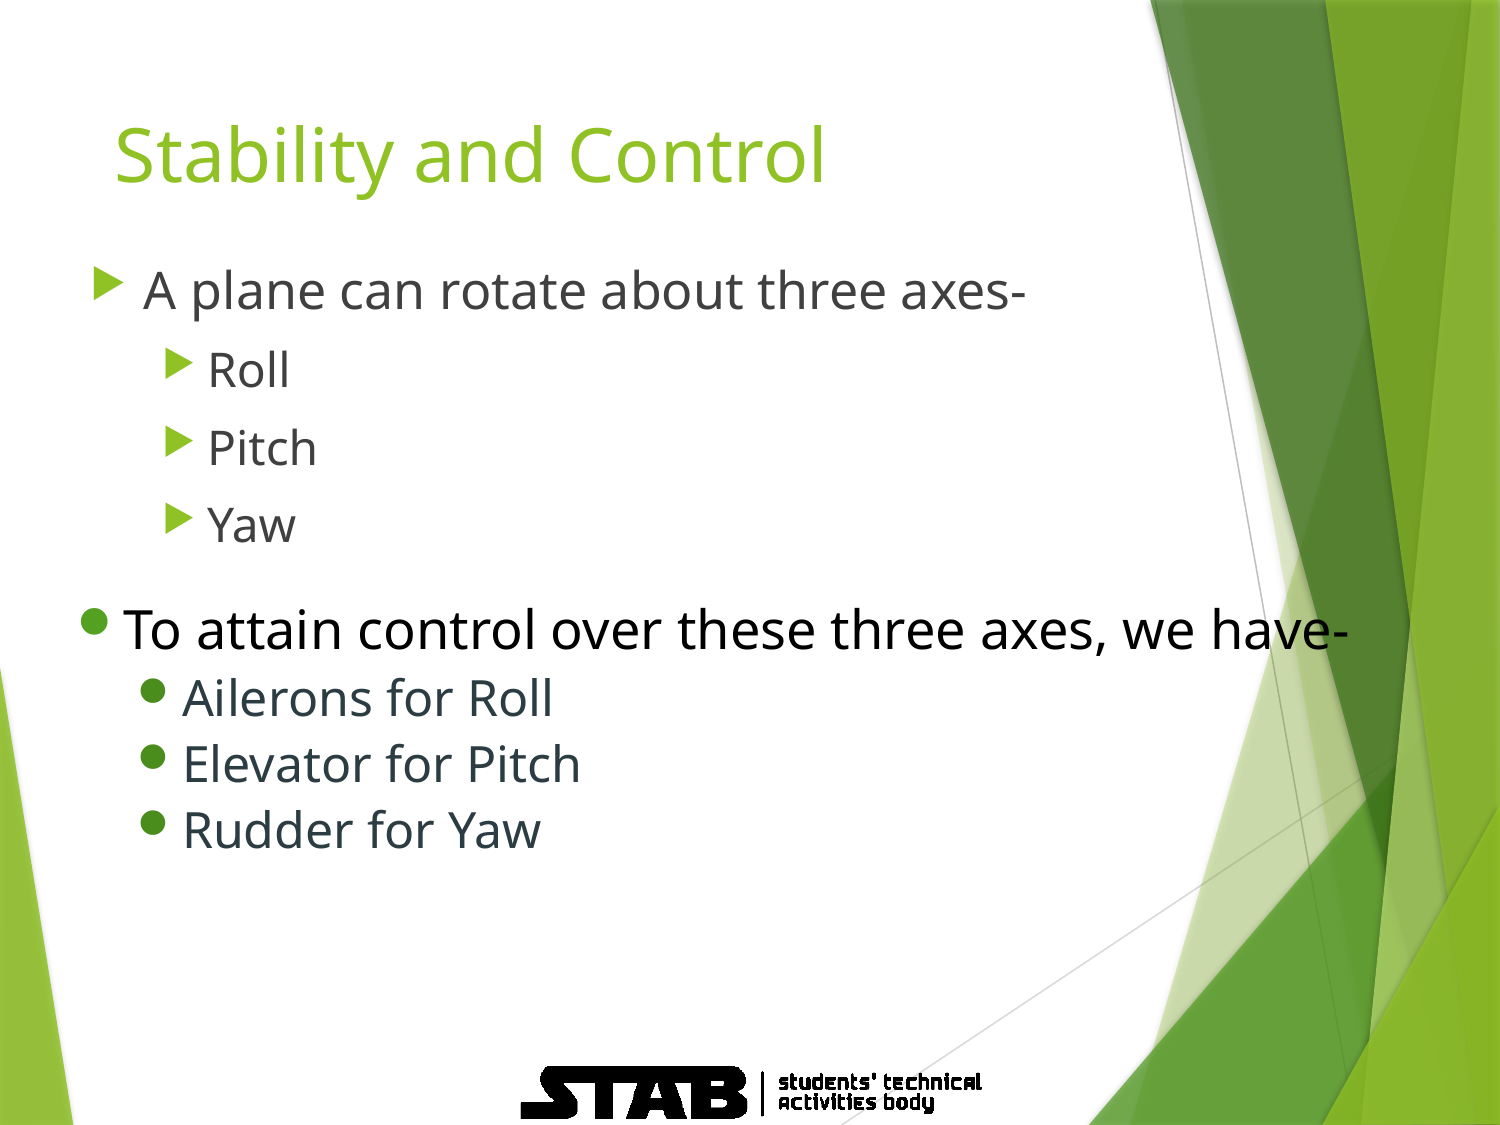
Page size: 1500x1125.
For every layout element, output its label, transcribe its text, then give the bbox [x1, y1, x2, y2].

text_box To attain control over these three axes, we have- Ailerons for Roll Elevator for Pitch Rudder for Yaw [62, 587, 1413, 875]
title Stability and Control [99, 99, 1142, 249]
picture [511, 1055, 1001, 1125]
list A plane can rotate about three axes- Roll Pitch Yaw [75, 249, 1425, 563]
